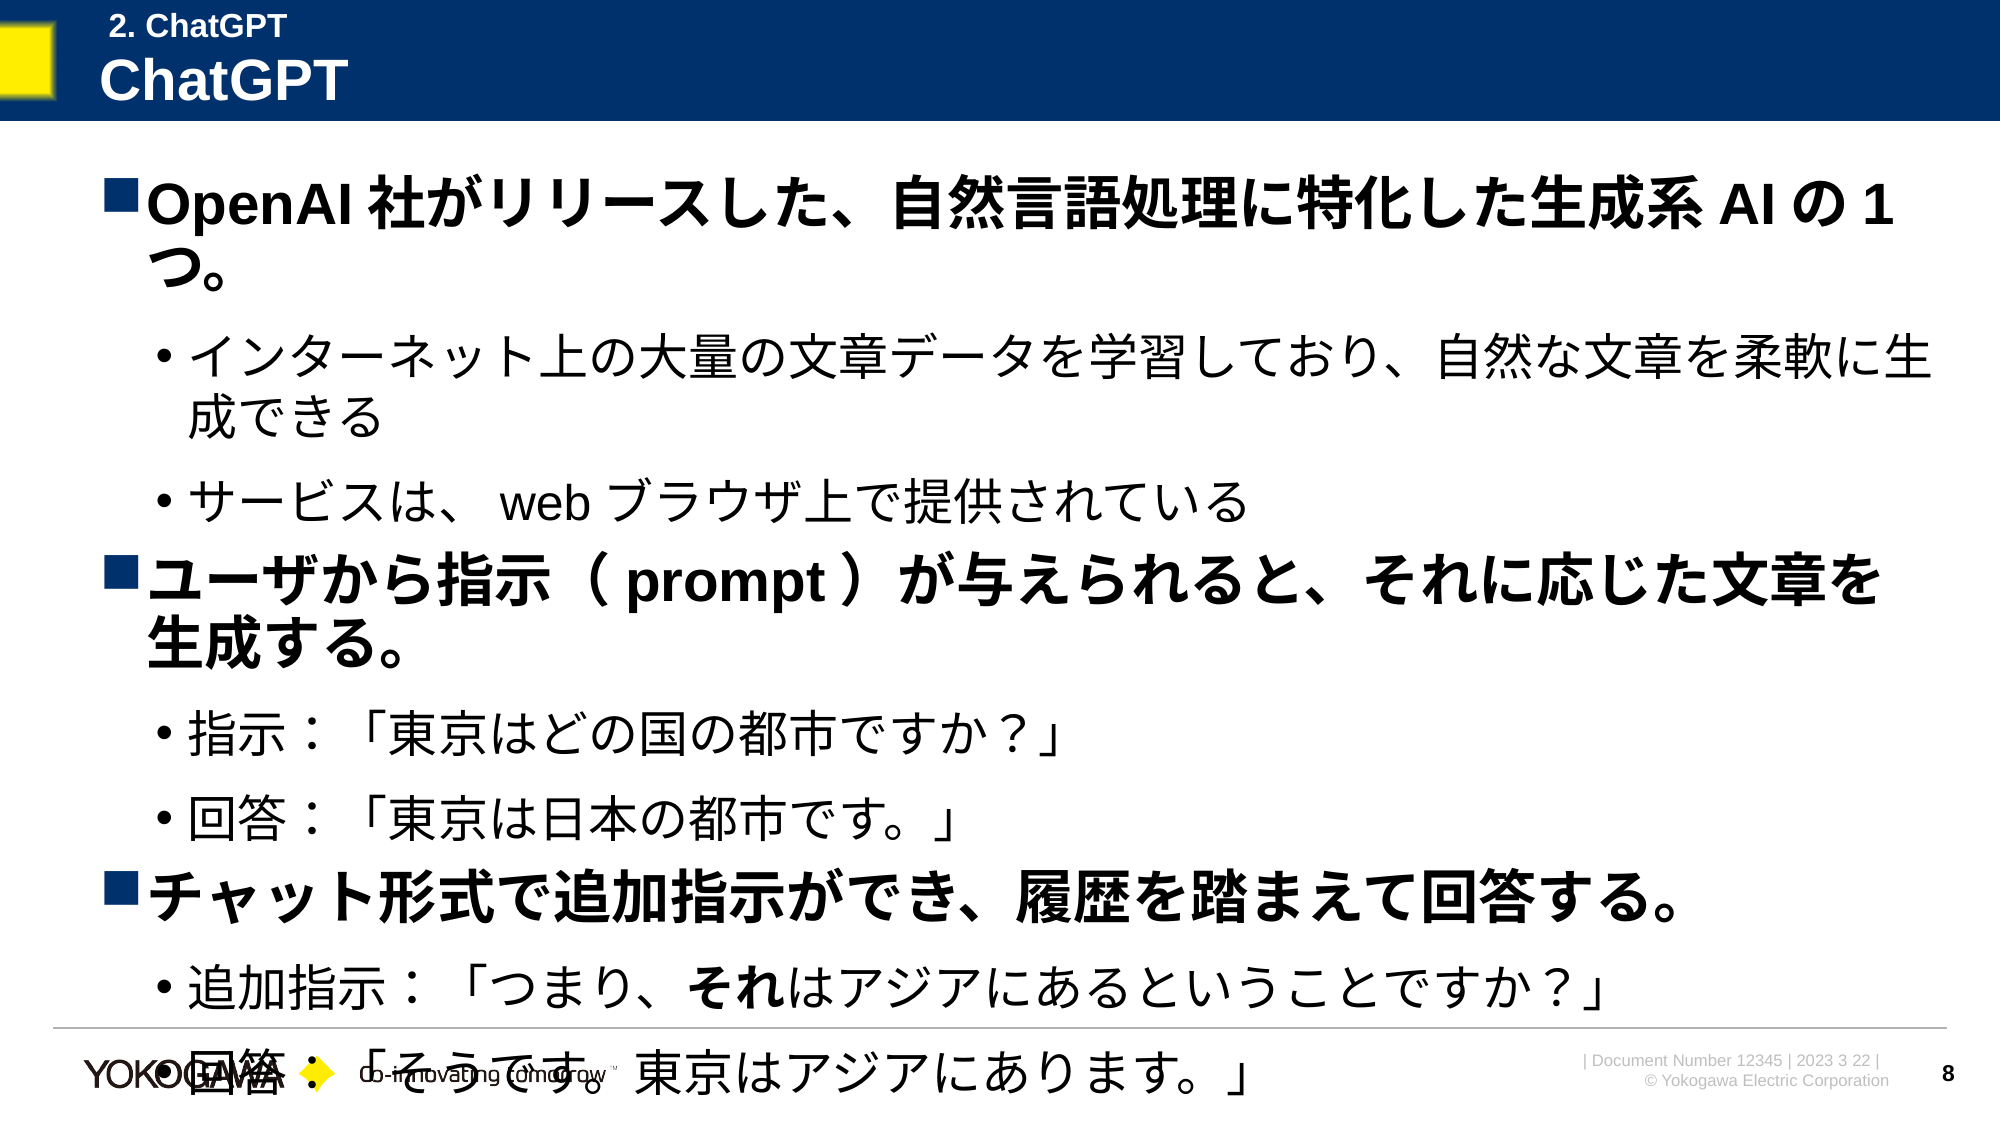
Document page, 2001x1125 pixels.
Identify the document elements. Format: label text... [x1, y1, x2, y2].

text_box OpenAI社がリリースした、自然言語処理に特化した生成系AIの1つ。 インターネット上の大量の文章データを学習しており、自然な文章を柔軟に生成できる サービスは、webブラウザ上で提供されている ユーザから指示（prompt）が与えられると、それに応じた文章を生成する。 指示：「東京はどの国の都市ですか？」 回答：「東京は日本の都市です。」 チャット形式で追加指示ができ、履歴を踏まえて回答する。 追加指示：「つまり、それはアジアにあるということですか？」 回答：「そうです。東京はアジアにあります。」 [84, 167, 1955, 944]
slide_number 8 [1904, 1042, 1970, 1103]
picture [83, 1055, 617, 1093]
title ChatGPT [84, 39, 1955, 125]
text_box 2. ChatGPT [93, 0, 559, 52]
picture [0, 6, 69, 115]
